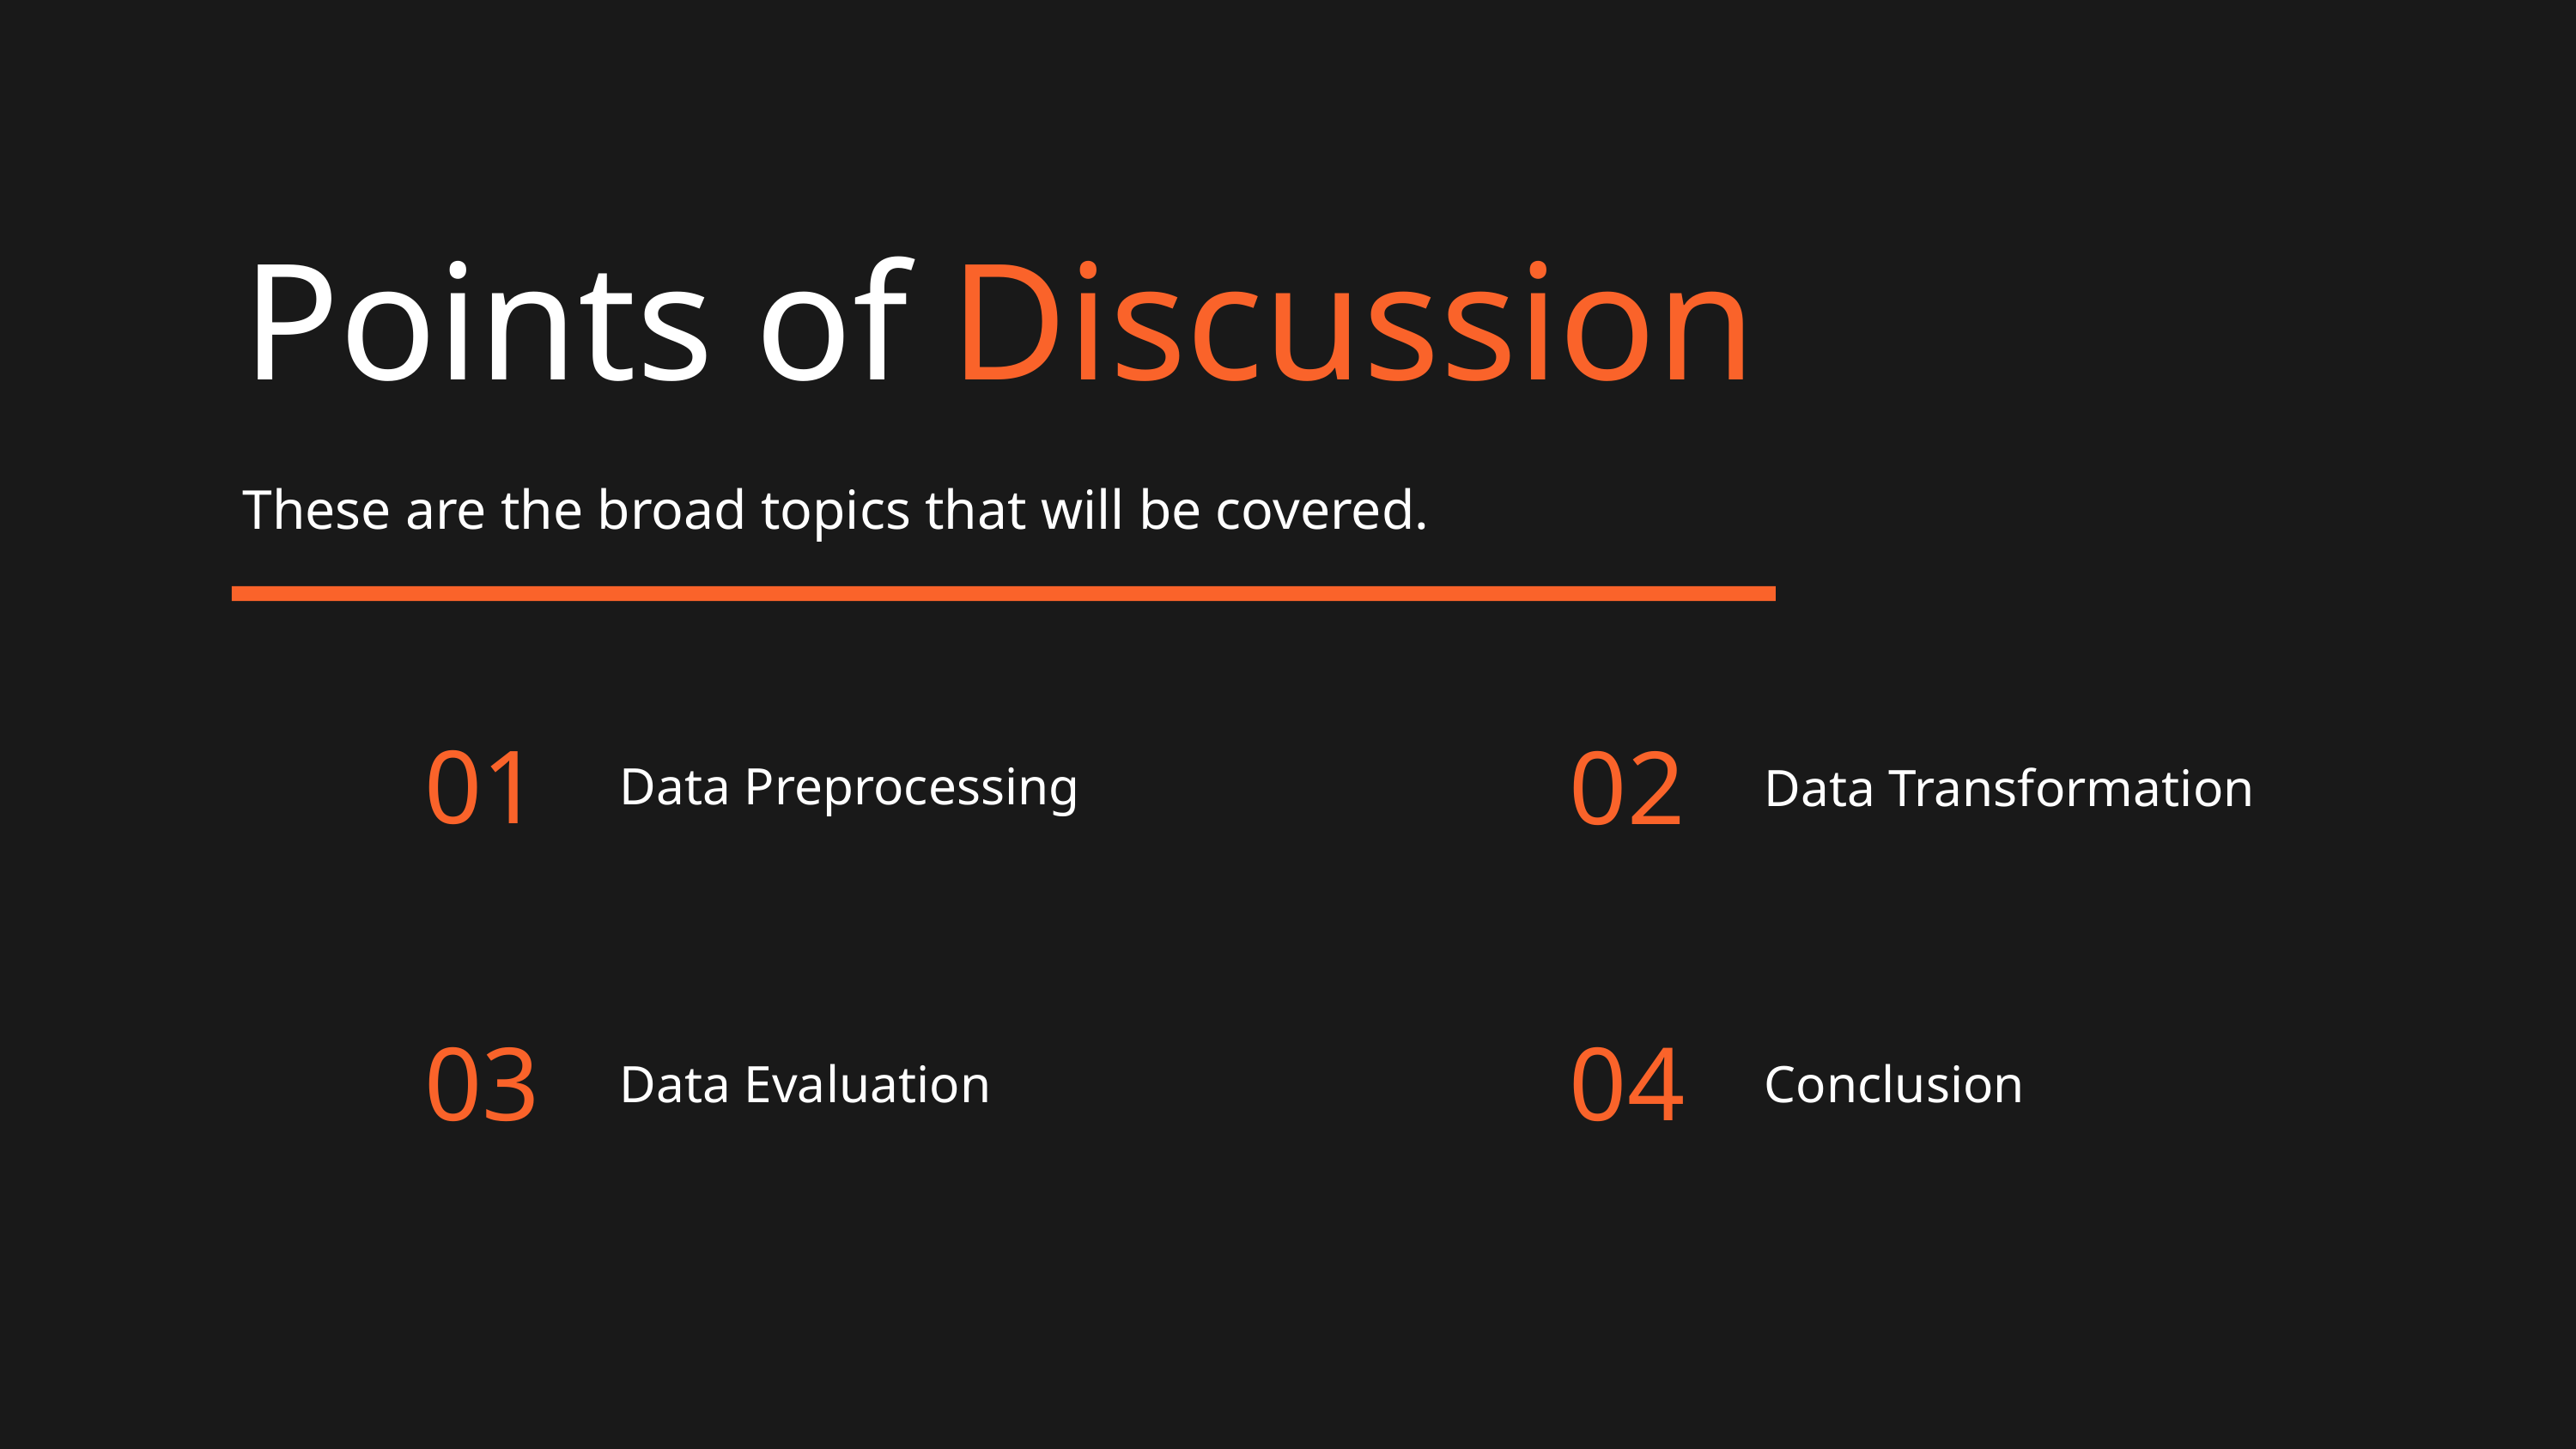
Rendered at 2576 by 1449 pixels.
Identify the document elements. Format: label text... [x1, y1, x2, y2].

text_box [1569, 724, 2345, 846]
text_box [424, 1020, 1200, 1143]
text_box Data Preprocessing [619, 749, 1200, 815]
text_box 01 [424, 723, 560, 845]
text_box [1569, 1020, 2345, 1143]
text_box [242, 220, 2039, 541]
